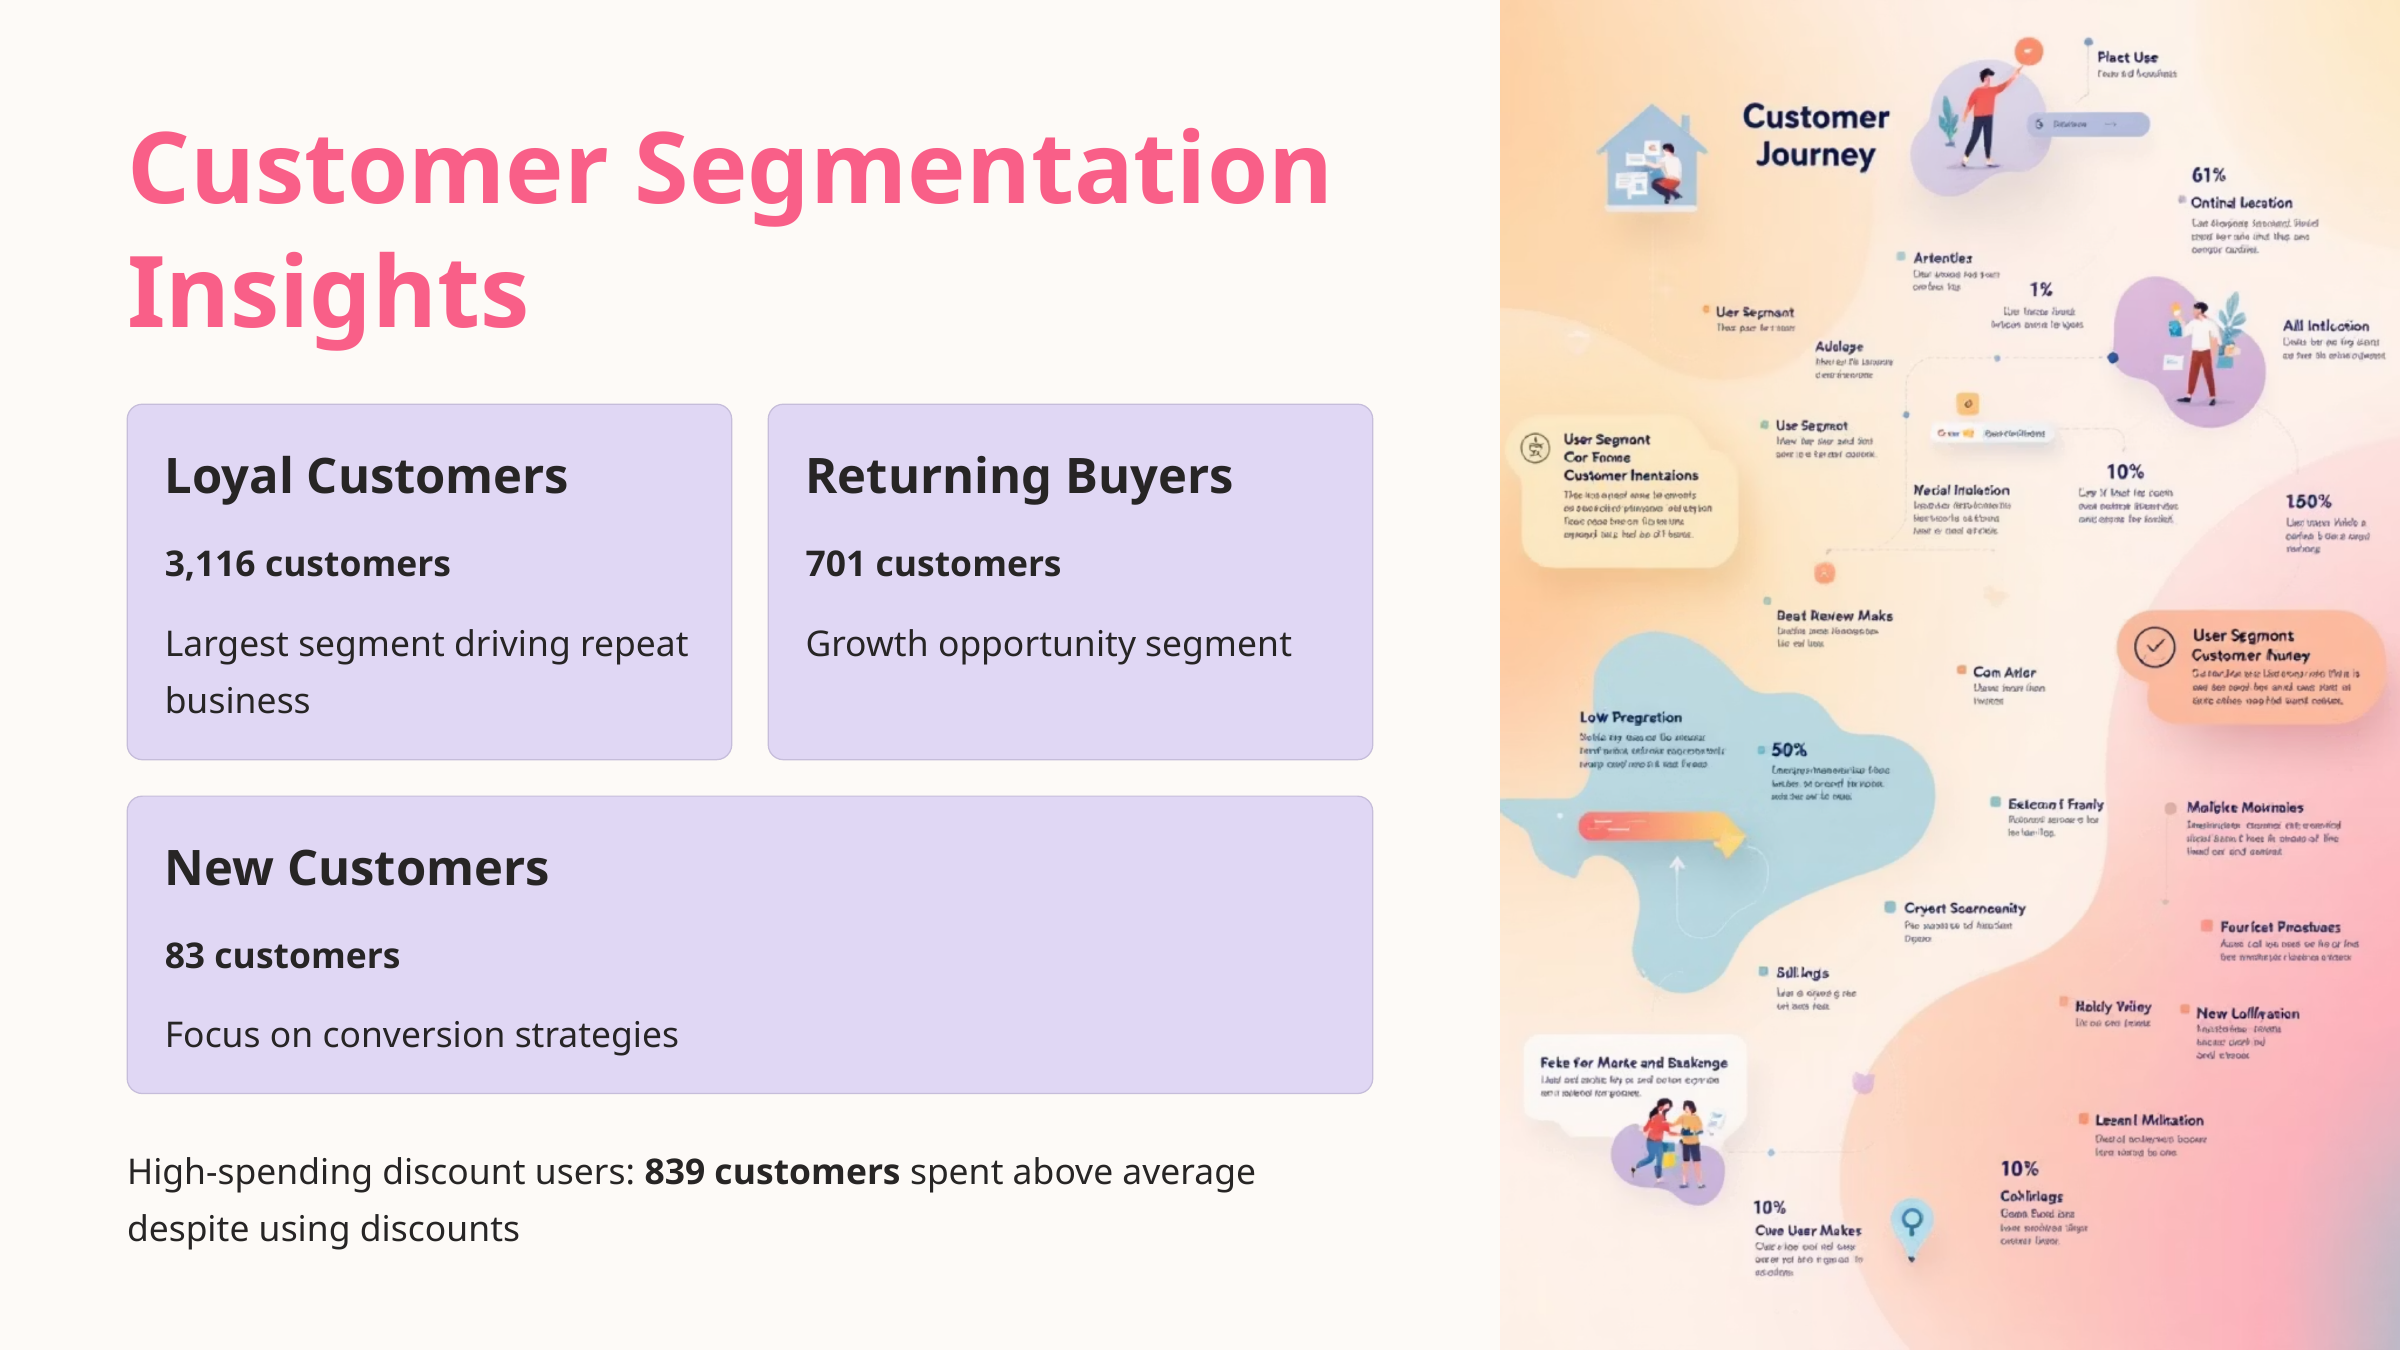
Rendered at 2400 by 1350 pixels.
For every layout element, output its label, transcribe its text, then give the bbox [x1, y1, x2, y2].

text_box Customer Segmentation Insights [127, 99, 1373, 350]
text_box 3,116 customers [164, 525, 695, 584]
text_box Growth opportunity segment [805, 605, 1336, 664]
text_box [127, 404, 732, 760]
text_box 701 customers [805, 525, 1336, 584]
text_box [768, 404, 1373, 760]
text_box Loyal Customers [164, 441, 665, 505]
text_box Largest segment driving repeat business [164, 605, 695, 723]
text_box High-spending discount users: 839 customers spent above average despite using discounts [127, 1134, 1373, 1251]
text_box [127, 796, 1373, 1094]
text_box Focus on conversion strategies [164, 997, 1336, 1056]
text_box Returning Buyers [805, 441, 1306, 505]
text_box 83 customers [164, 917, 1336, 976]
text_box New Customers [164, 833, 665, 897]
picture [1499, 0, 2400, 1350]
